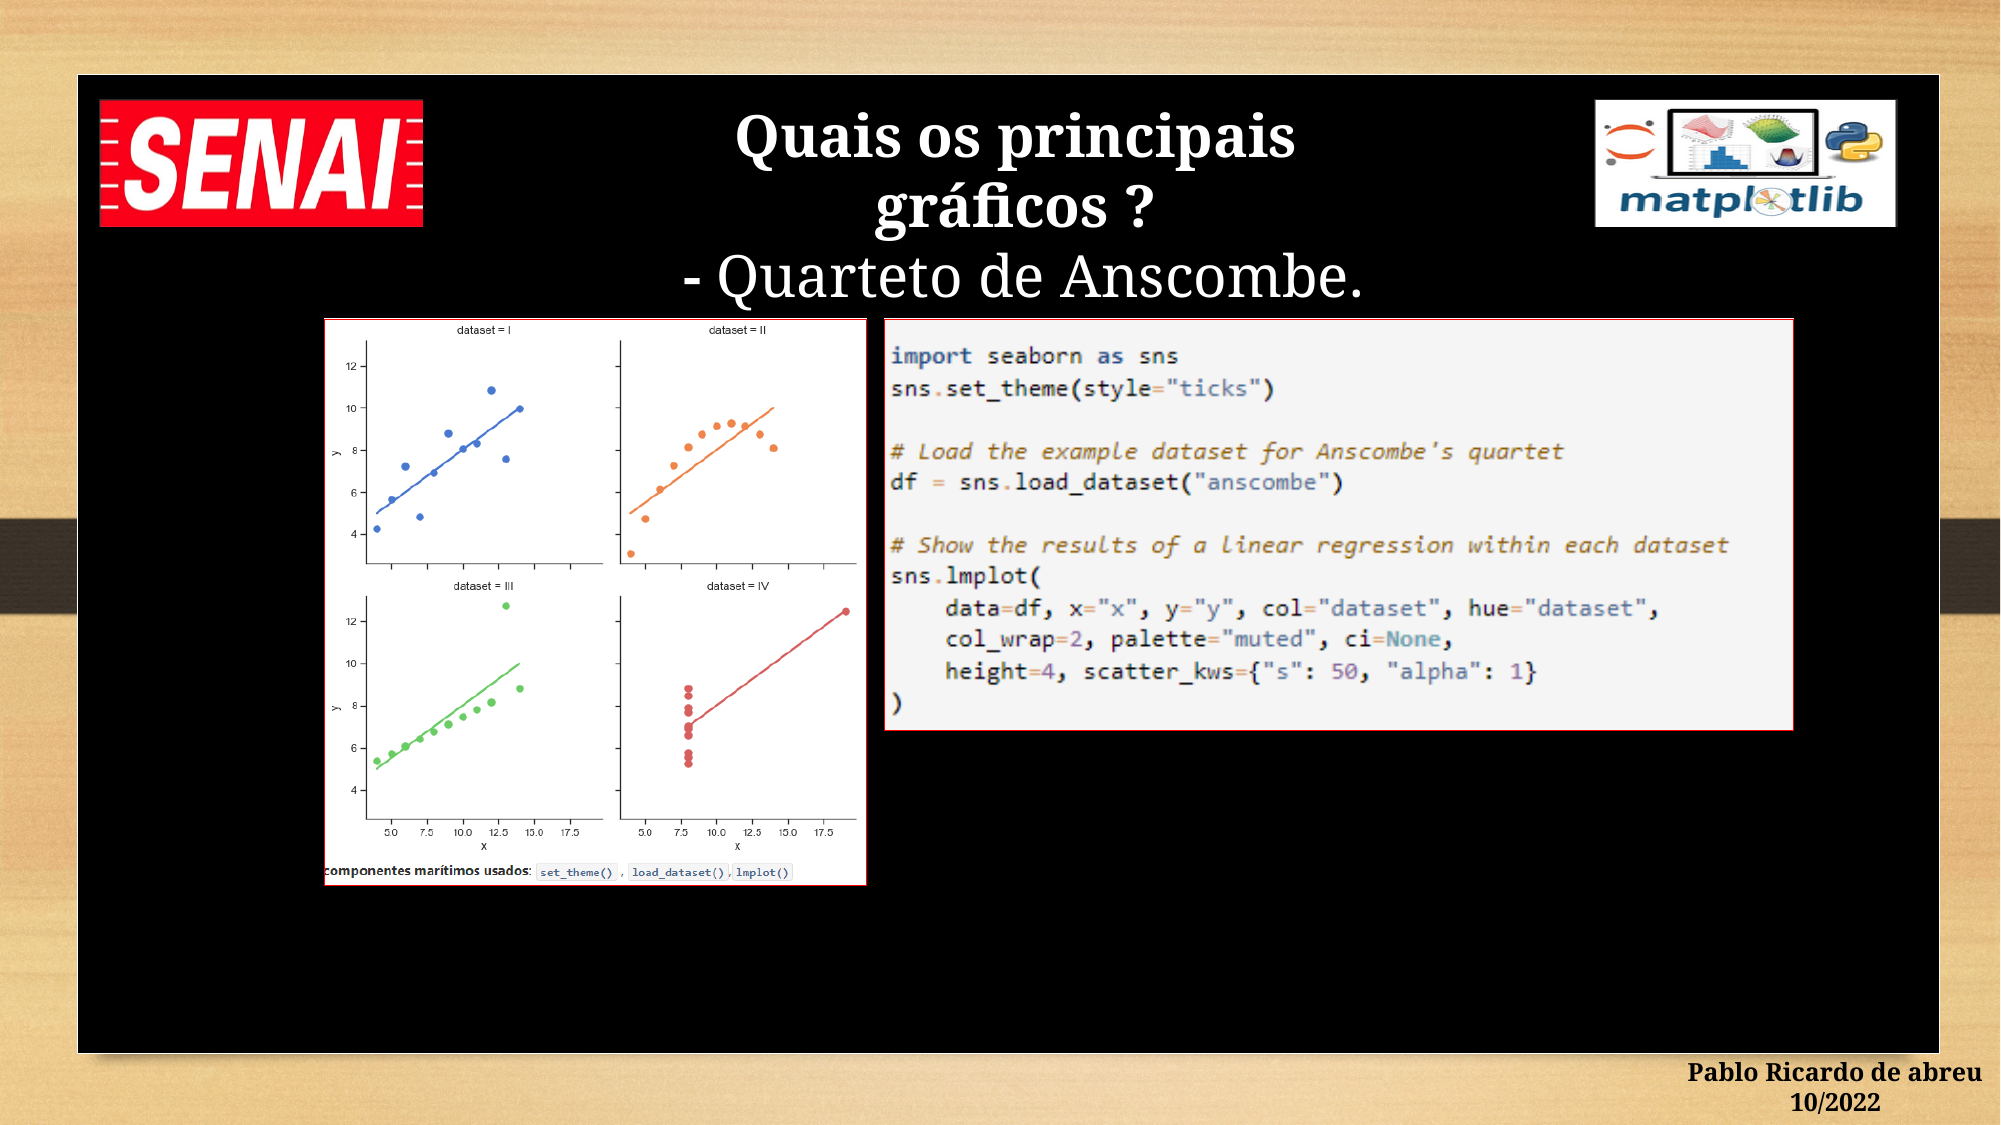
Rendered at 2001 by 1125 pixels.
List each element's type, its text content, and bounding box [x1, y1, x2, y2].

picture [0, 0, 2001, 1125]
text_box Quais os principais gráficos ? - Quarteto de Anscombe. [616, 91, 1416, 387]
